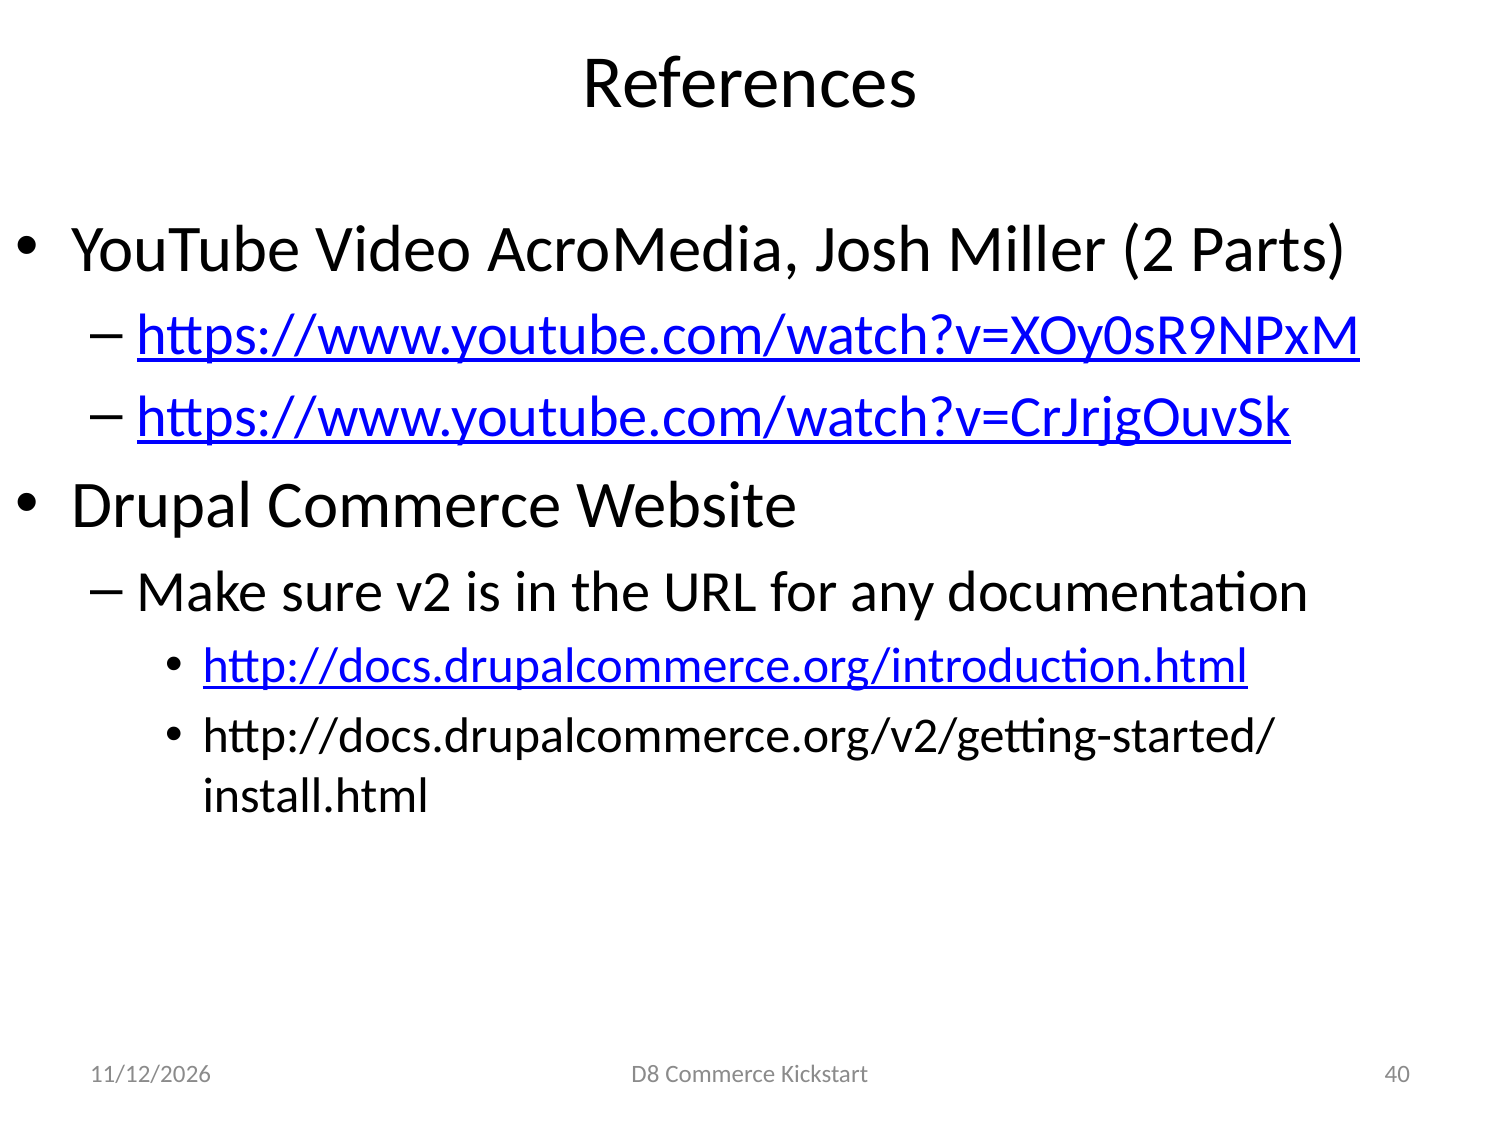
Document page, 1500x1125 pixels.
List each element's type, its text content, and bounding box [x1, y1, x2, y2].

slide_number 40 [1074, 1042, 1425, 1103]
footer D8 Commerce Kickstart [512, 1042, 988, 1103]
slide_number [75, 1042, 425, 1103]
list YouTube Video AcroMedia, Josh Miller (2 Parts) https://www.youtube.com/watch?v=XOy0sR9NPxM https://www.youtube.com/watch?v=CrJrjgOuvSk Drupal Commerce Website Make sure v2 is in the URL for any documentation http://docs.drupalcommerce.org/introduction.html http://docs.drupalcommerce.org/v2/getting-started/install.html [0, 196, 1500, 1029]
title References [0, 4, 1500, 150]
